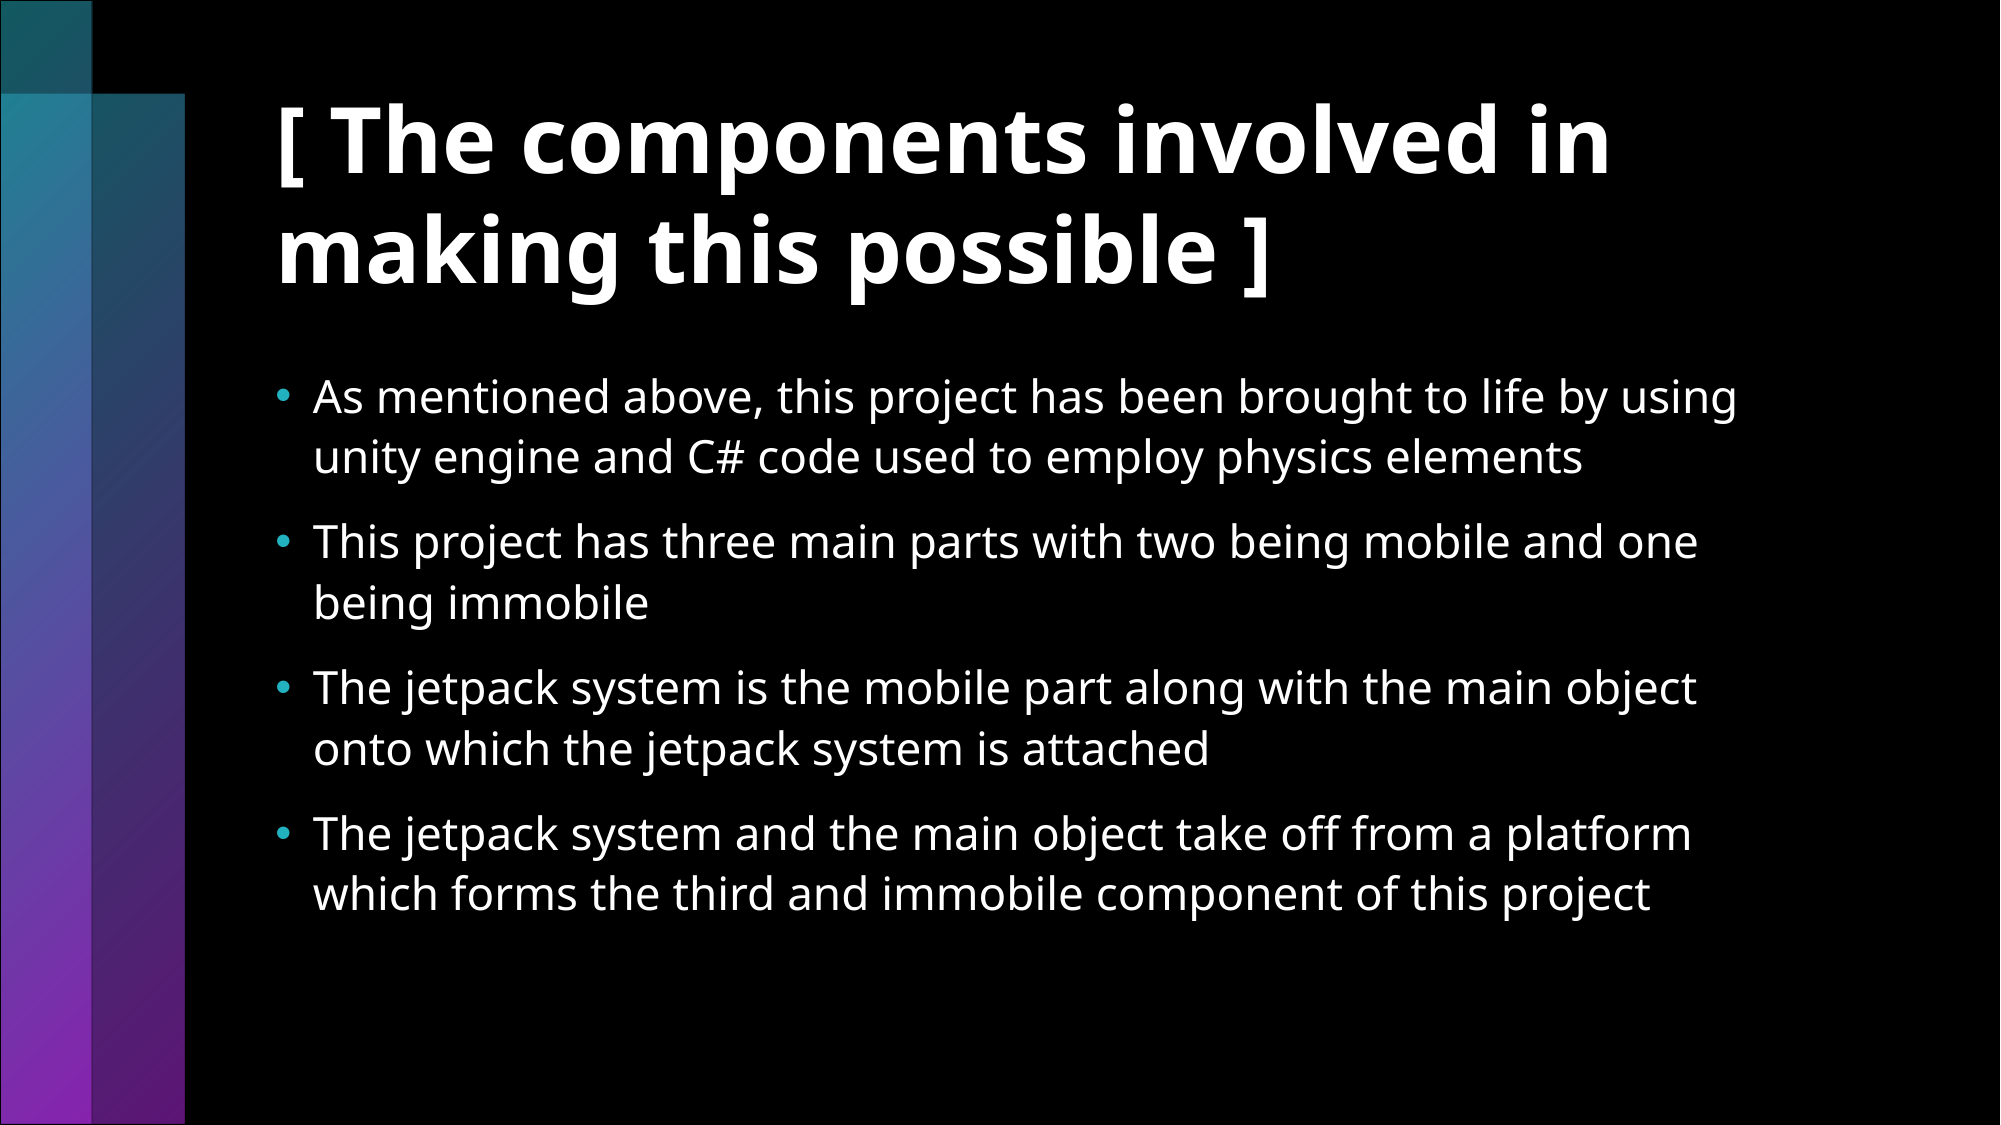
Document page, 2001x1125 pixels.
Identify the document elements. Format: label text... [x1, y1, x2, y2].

title [ The components involved in making this possible ] [260, 74, 1817, 329]
list As mentioned above, this project has been brought to life by using unity engine and C# code used to employ physics elements This project has three main parts with two being mobile and one being immobile The jetpack system is the mobile part along with the main object onto which the jetpack system is attached The jetpack system and the main object take off from a platform which forms the third and immobile component of this project [260, 354, 1817, 999]
